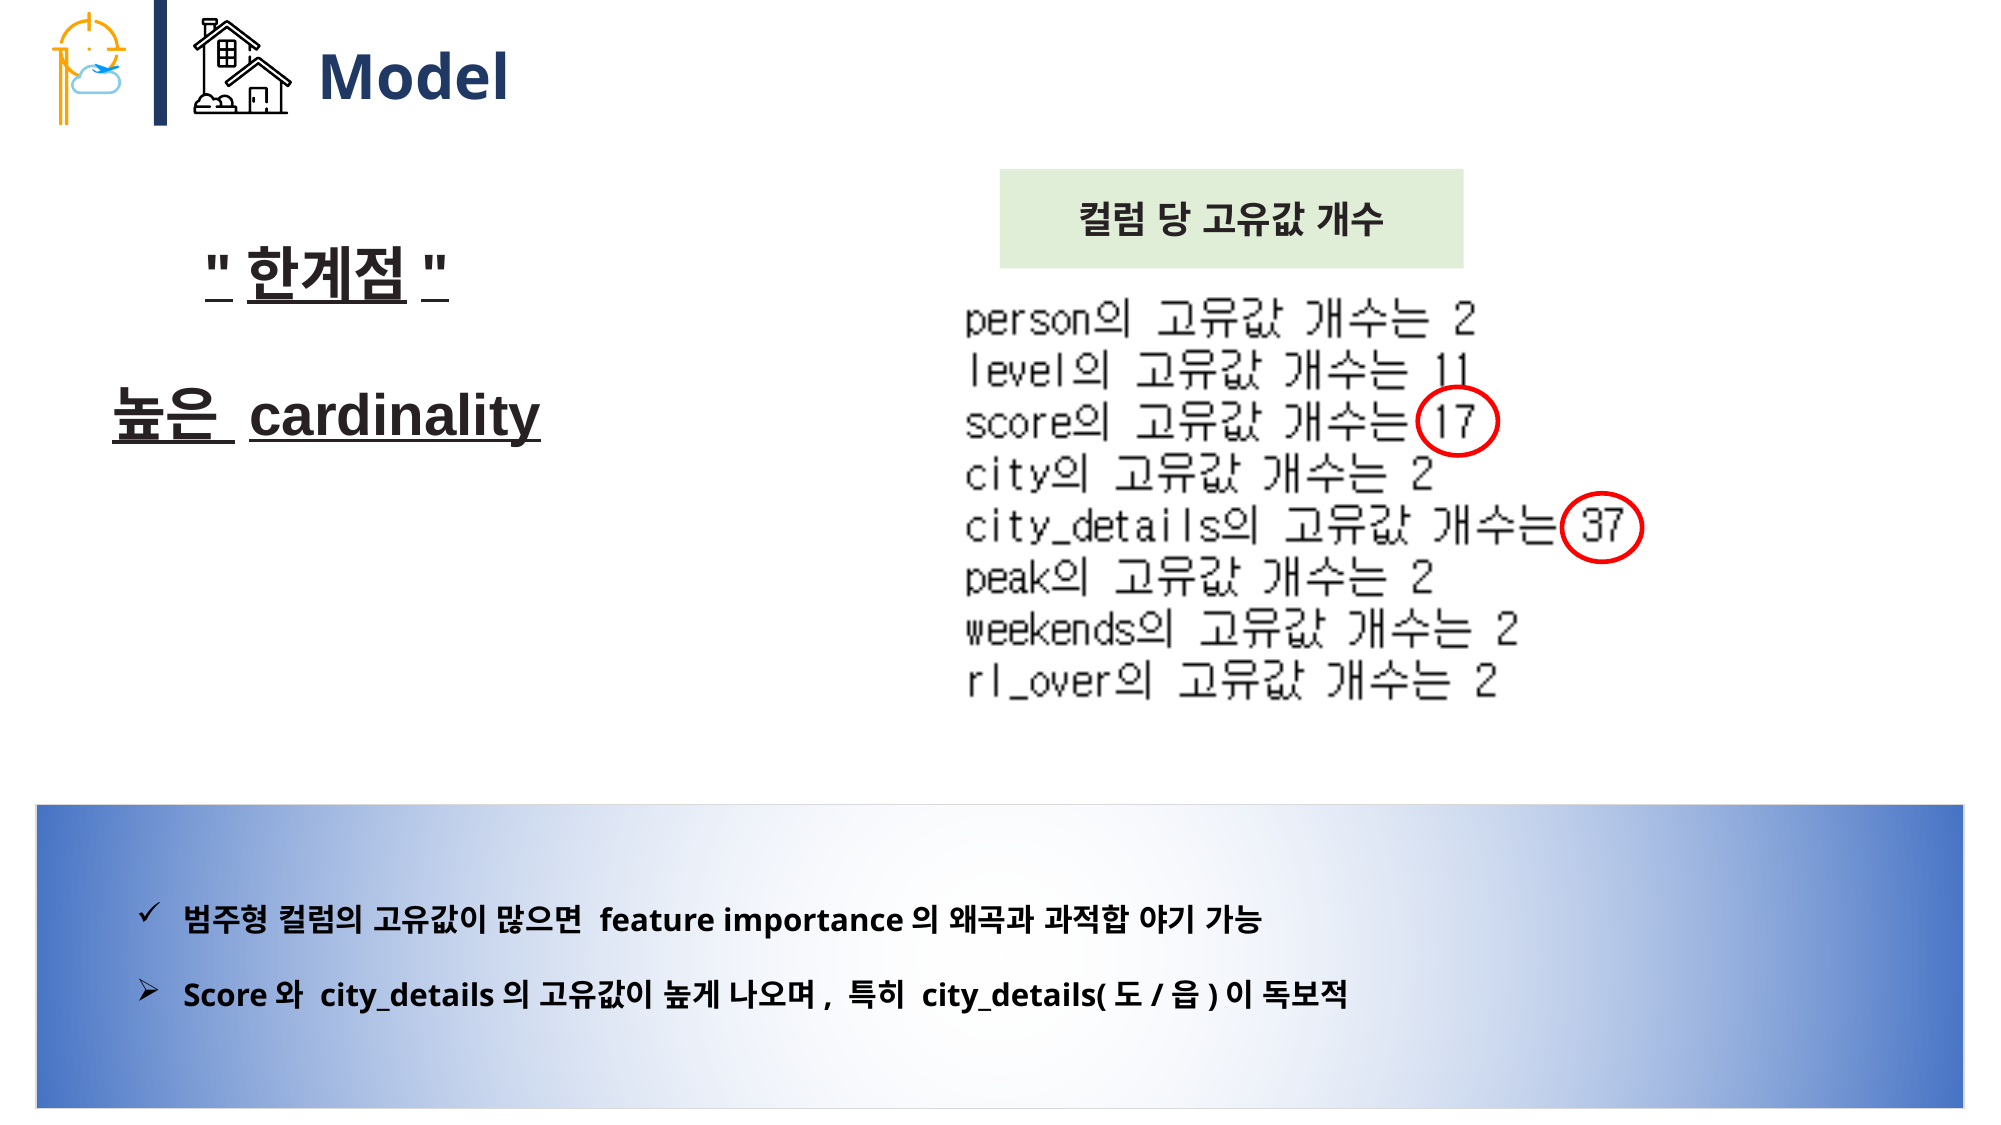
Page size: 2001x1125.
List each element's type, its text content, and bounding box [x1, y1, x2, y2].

text_box 범주형 컬럼의 고유값이 많으면 feature importance의 왜곡과 과적합 야기 가능 Score와 city_details의 고유값이 높게 나오며, 특히 city_details(도/읍)이 독보적 [121, 873, 1947, 1020]
picture [51, 11, 127, 126]
text_box 컬럼 당 고유값 개수 [999, 168, 1465, 269]
picture [949, 290, 1636, 728]
text_box [1636, 507, 1644, 548]
text_box "한계점" 높은 cardinality [18, 229, 636, 455]
text_box Model [270, 29, 558, 120]
picture [193, 17, 292, 116]
text_box [35, 804, 1965, 1109]
text_box [153, 0, 168, 127]
